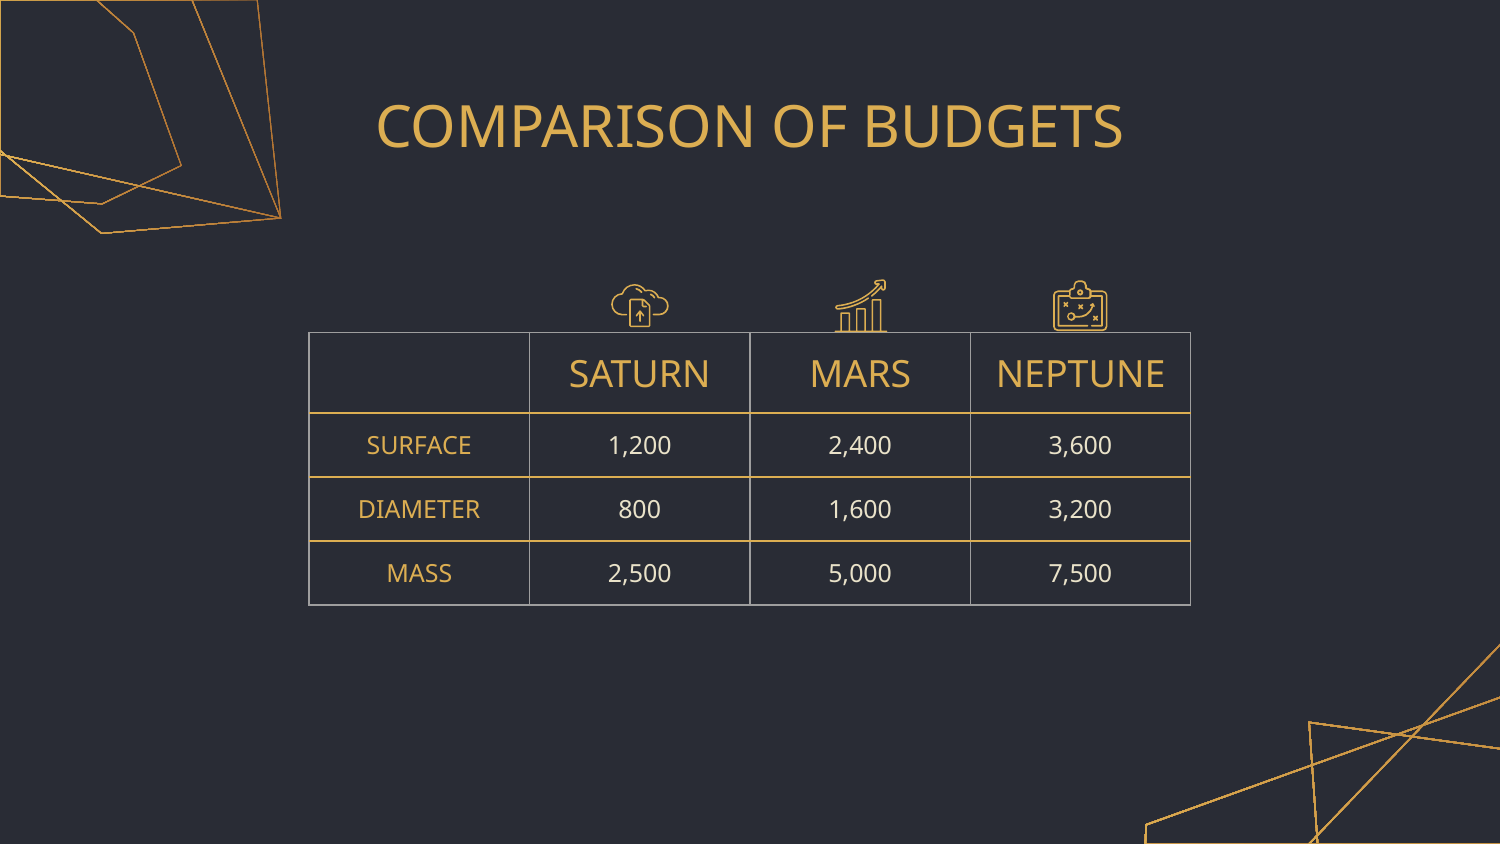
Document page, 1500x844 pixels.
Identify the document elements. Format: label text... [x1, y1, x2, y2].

title COMPARISON OF BUDGETS [327, 88, 1173, 160]
table_cell 3,600 [971, 414, 1190, 476]
table_cell 7,500 [971, 542, 1190, 604]
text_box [610, 283, 669, 328]
table_cell 2,400 [751, 414, 970, 476]
table_header [310, 333, 529, 412]
table_cell 1,200 [530, 414, 749, 476]
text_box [1052, 280, 1108, 332]
table_cell MASS [310, 542, 529, 604]
table_cell 2,500 [530, 542, 749, 604]
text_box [834, 279, 888, 333]
table_header MARS [751, 333, 970, 412]
table_cell DIAMETER [310, 478, 529, 540]
table_header NEPTUNE [971, 333, 1190, 412]
table_cell 3,200 [971, 478, 1190, 540]
table_cell 800 [530, 478, 749, 540]
table_header SATURN [530, 333, 749, 412]
table_cell SURFACE [310, 414, 529, 476]
table_cell 5,000 [751, 542, 970, 604]
table_cell 1,600 [751, 478, 970, 540]
